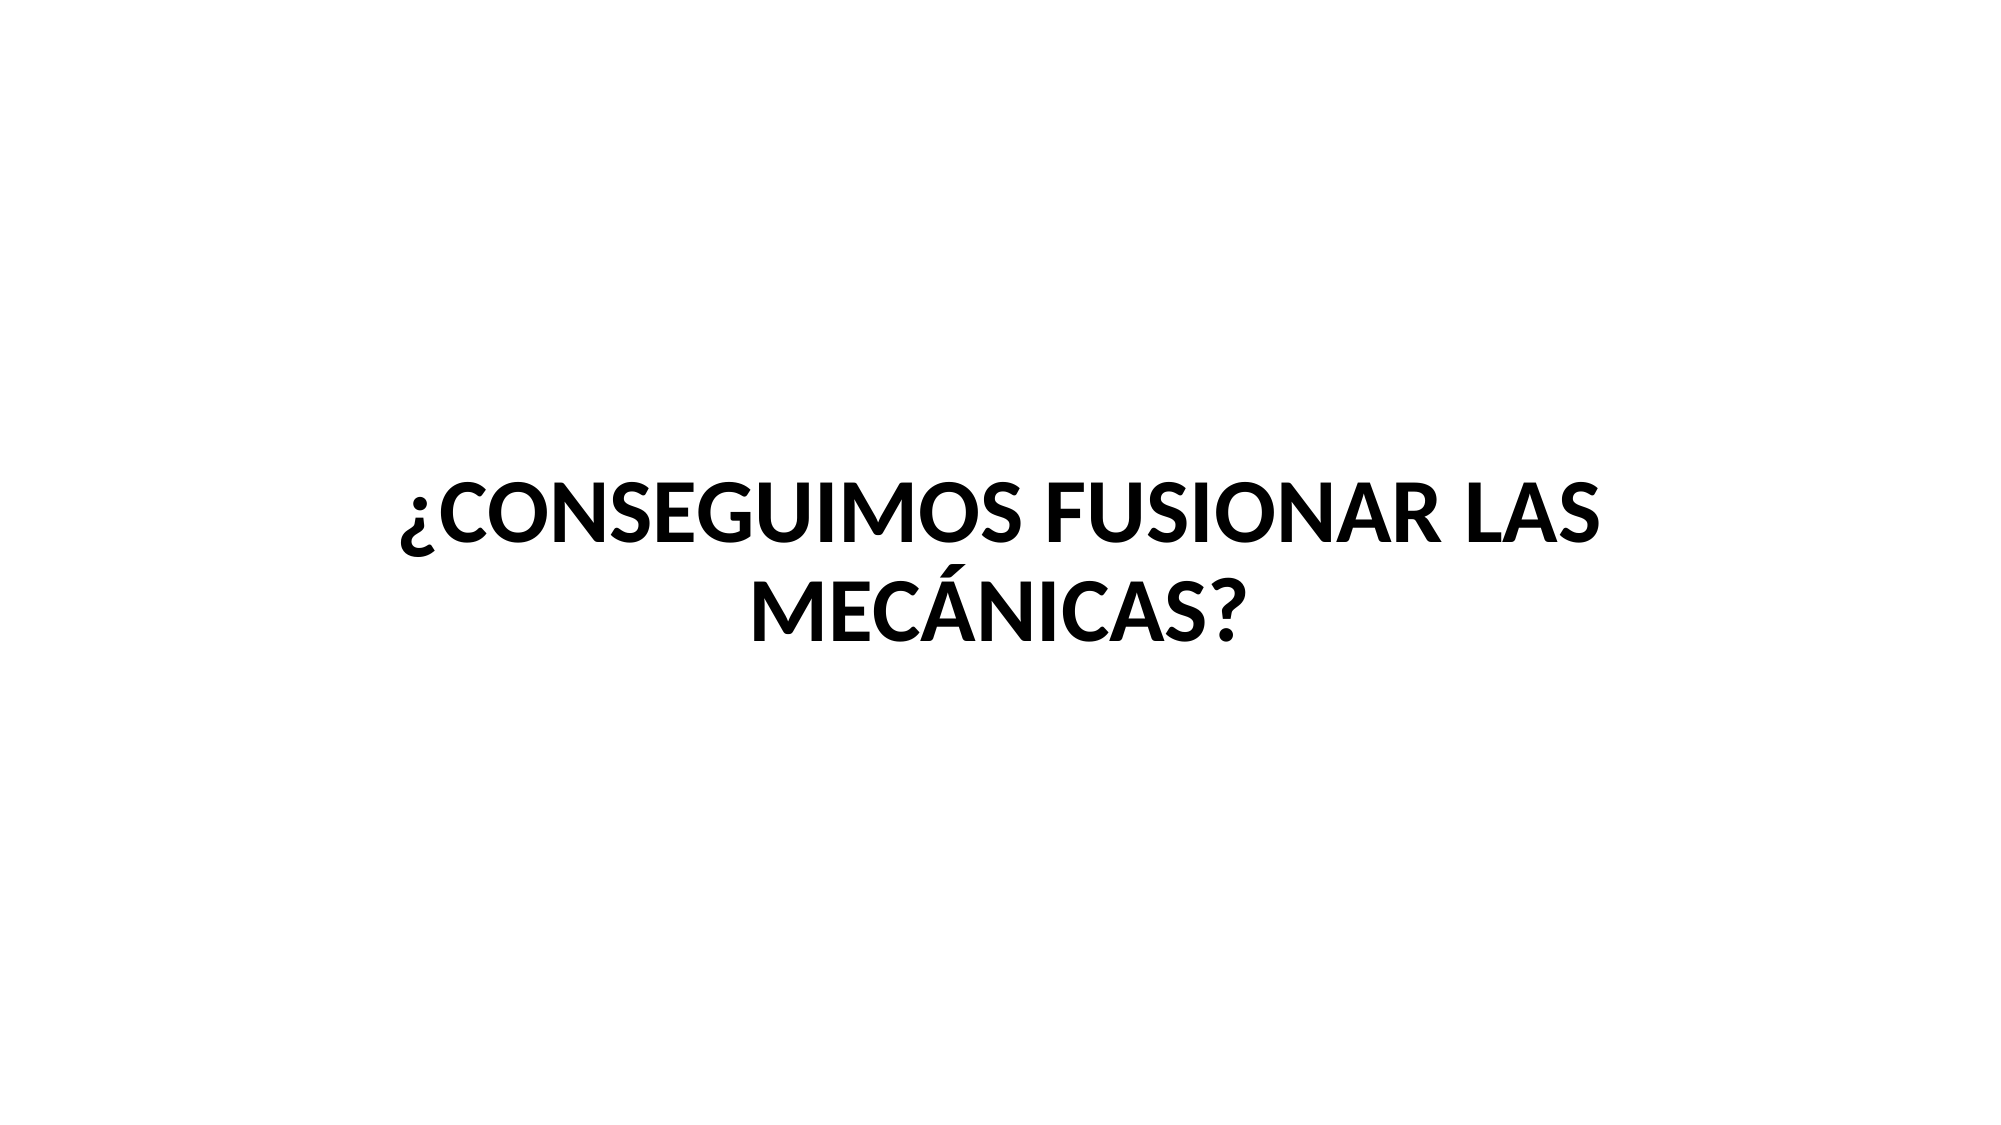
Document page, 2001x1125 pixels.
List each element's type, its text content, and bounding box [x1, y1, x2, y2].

title ¿CONSEGUIMOS FUSIONAR LAS MECÁNICAS? [137, 453, 1863, 672]
